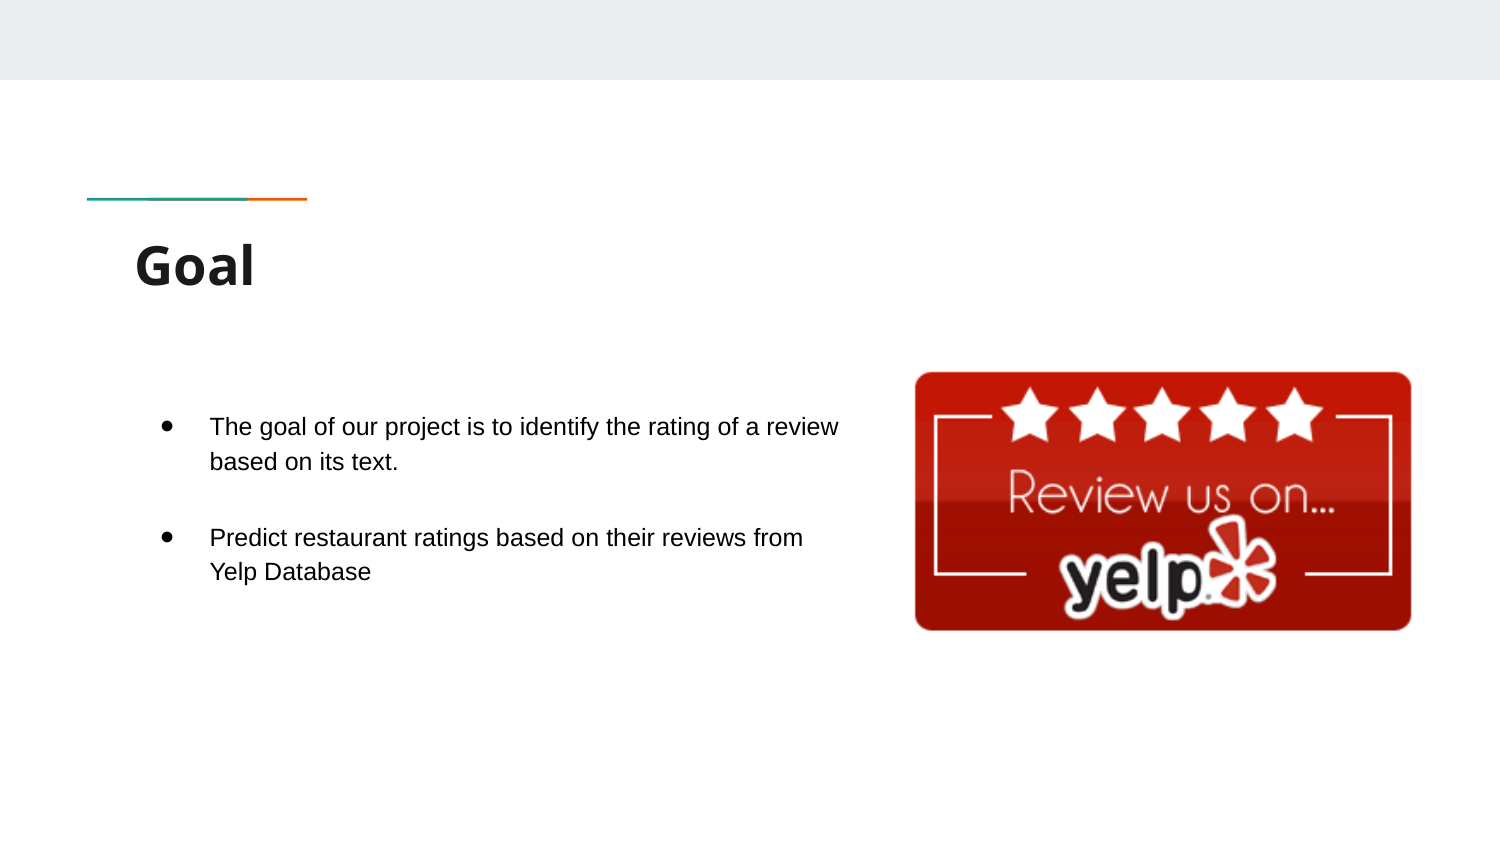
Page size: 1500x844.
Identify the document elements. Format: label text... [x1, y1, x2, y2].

list The goal of our project is to identify the rating of a review based on its text. Predict restaurant ratings based on their reviews from Yelp Database [119, 391, 857, 762]
picture [906, 369, 1420, 637]
title Goal [119, 216, 1381, 305]
